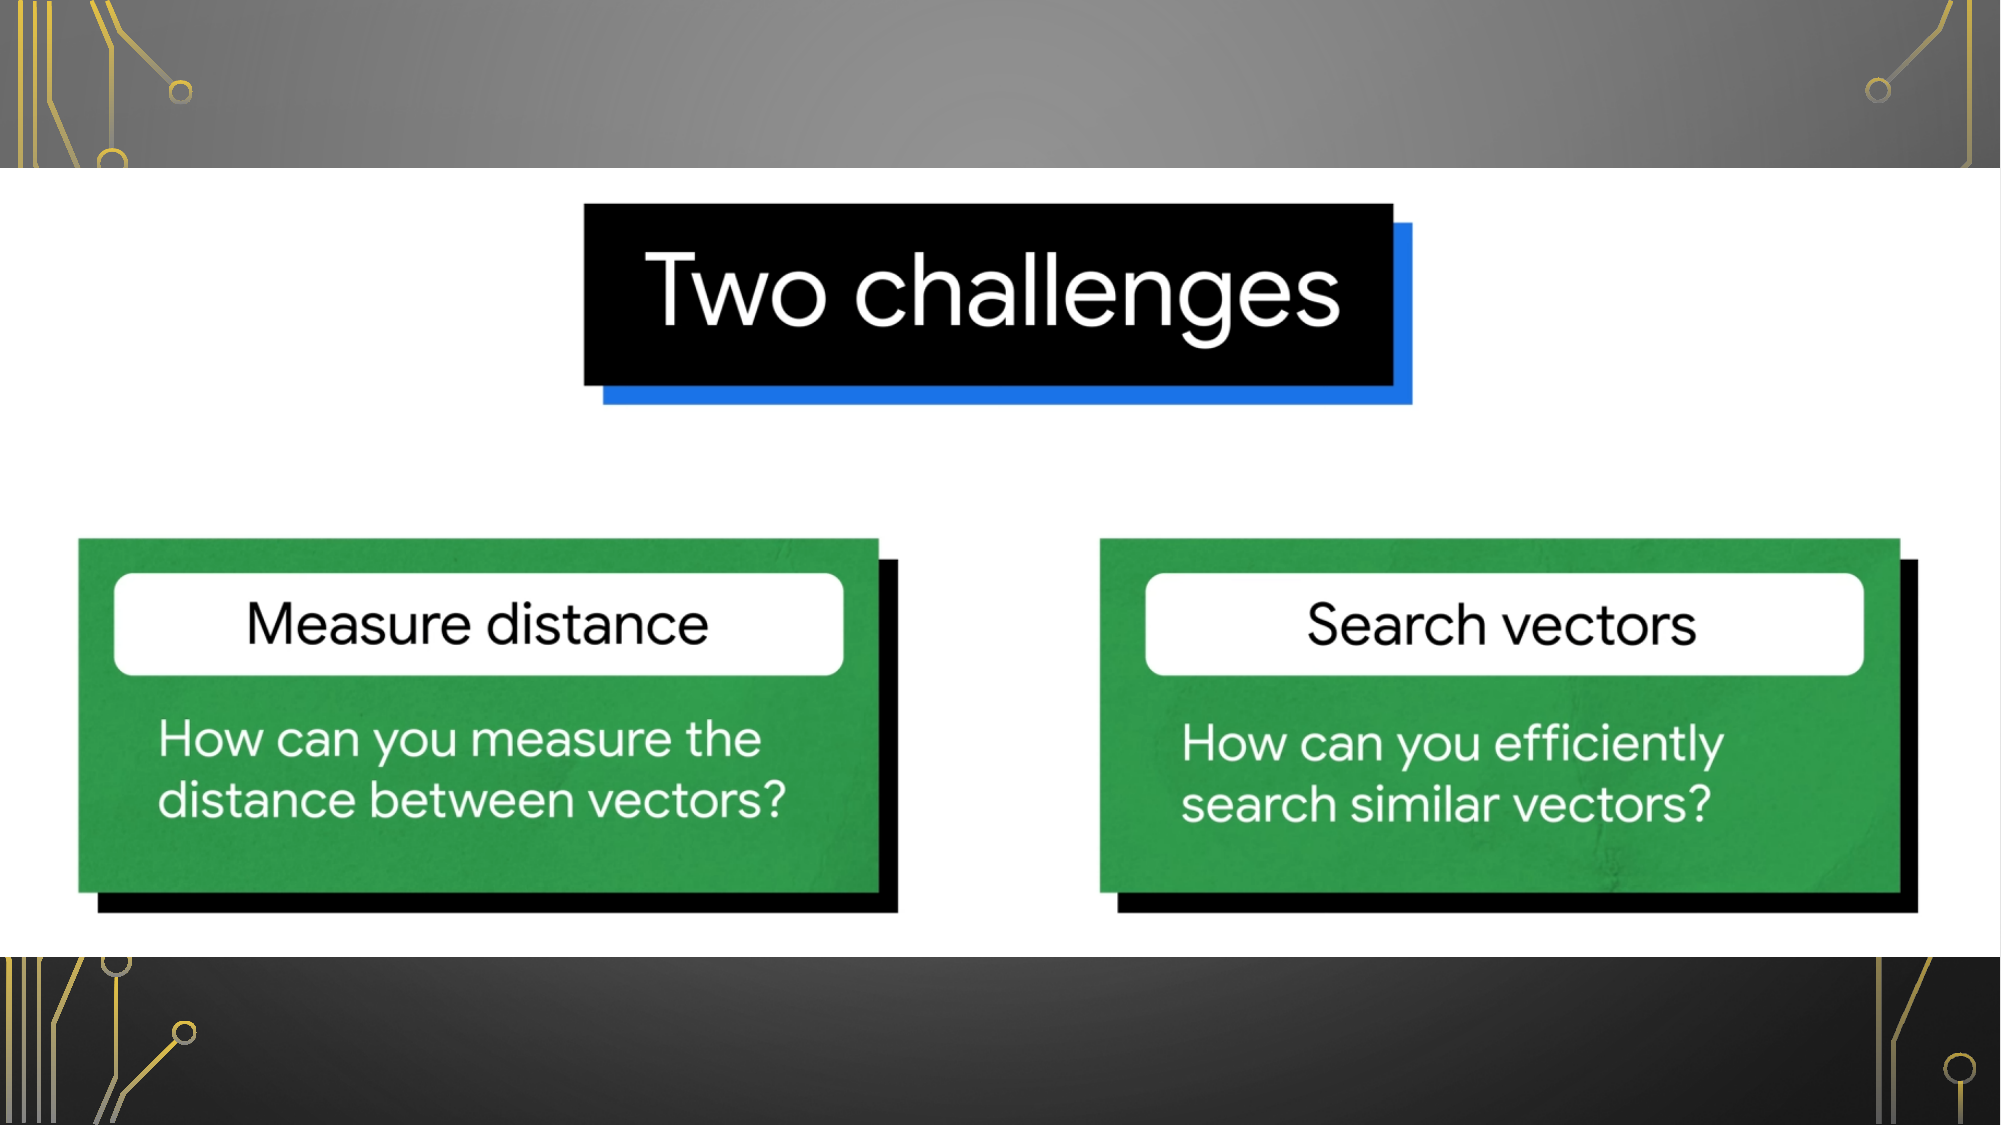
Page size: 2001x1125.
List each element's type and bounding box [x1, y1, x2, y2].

picture [0, 167, 2000, 958]
